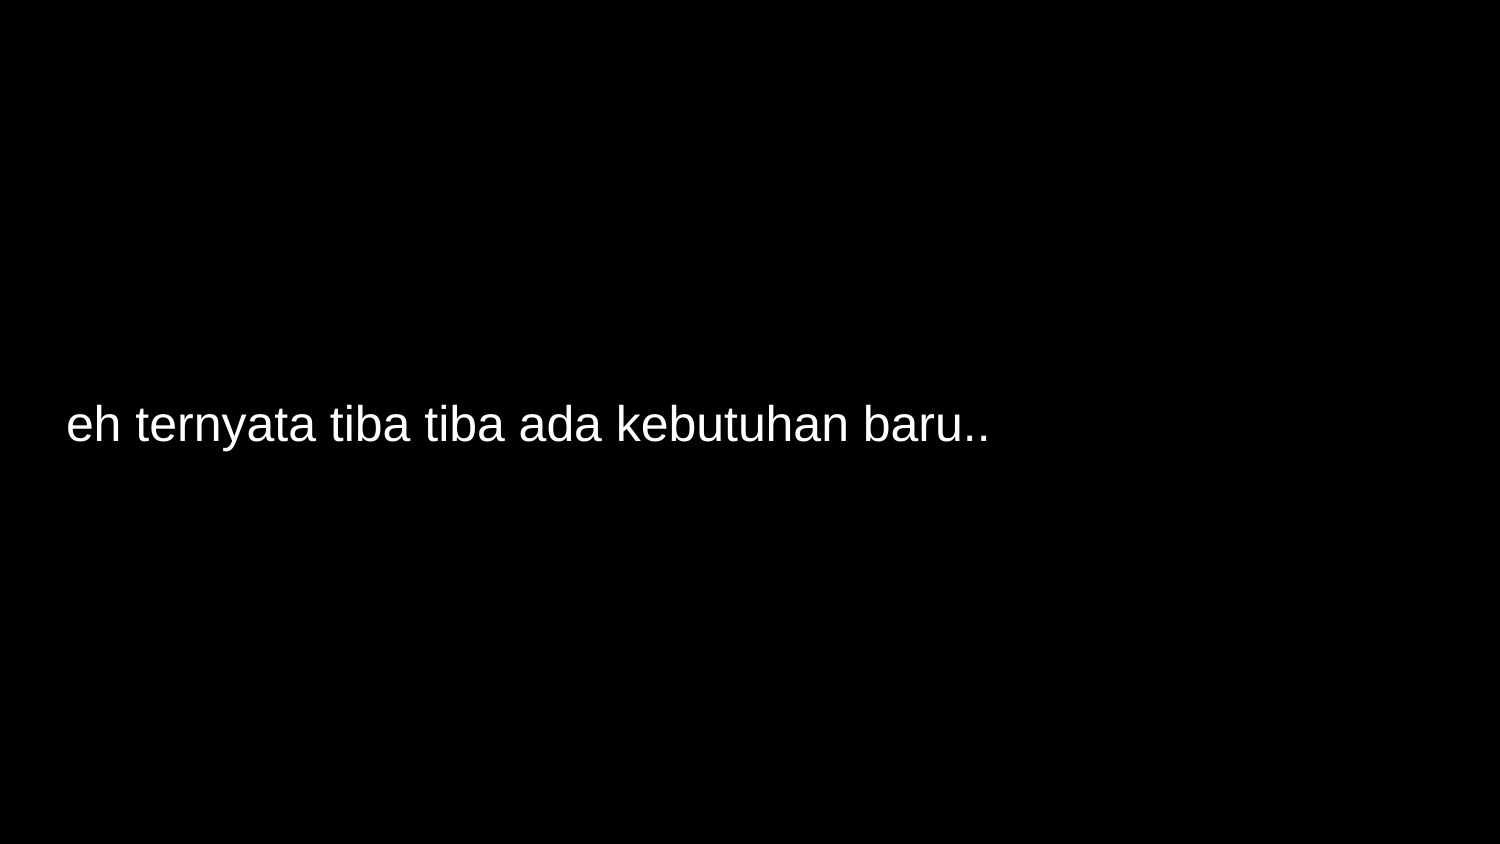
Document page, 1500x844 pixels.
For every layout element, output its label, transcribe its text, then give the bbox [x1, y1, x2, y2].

subtitle eh ternyata tiba tiba ada kebutuhan baru.. [51, 356, 1449, 487]
